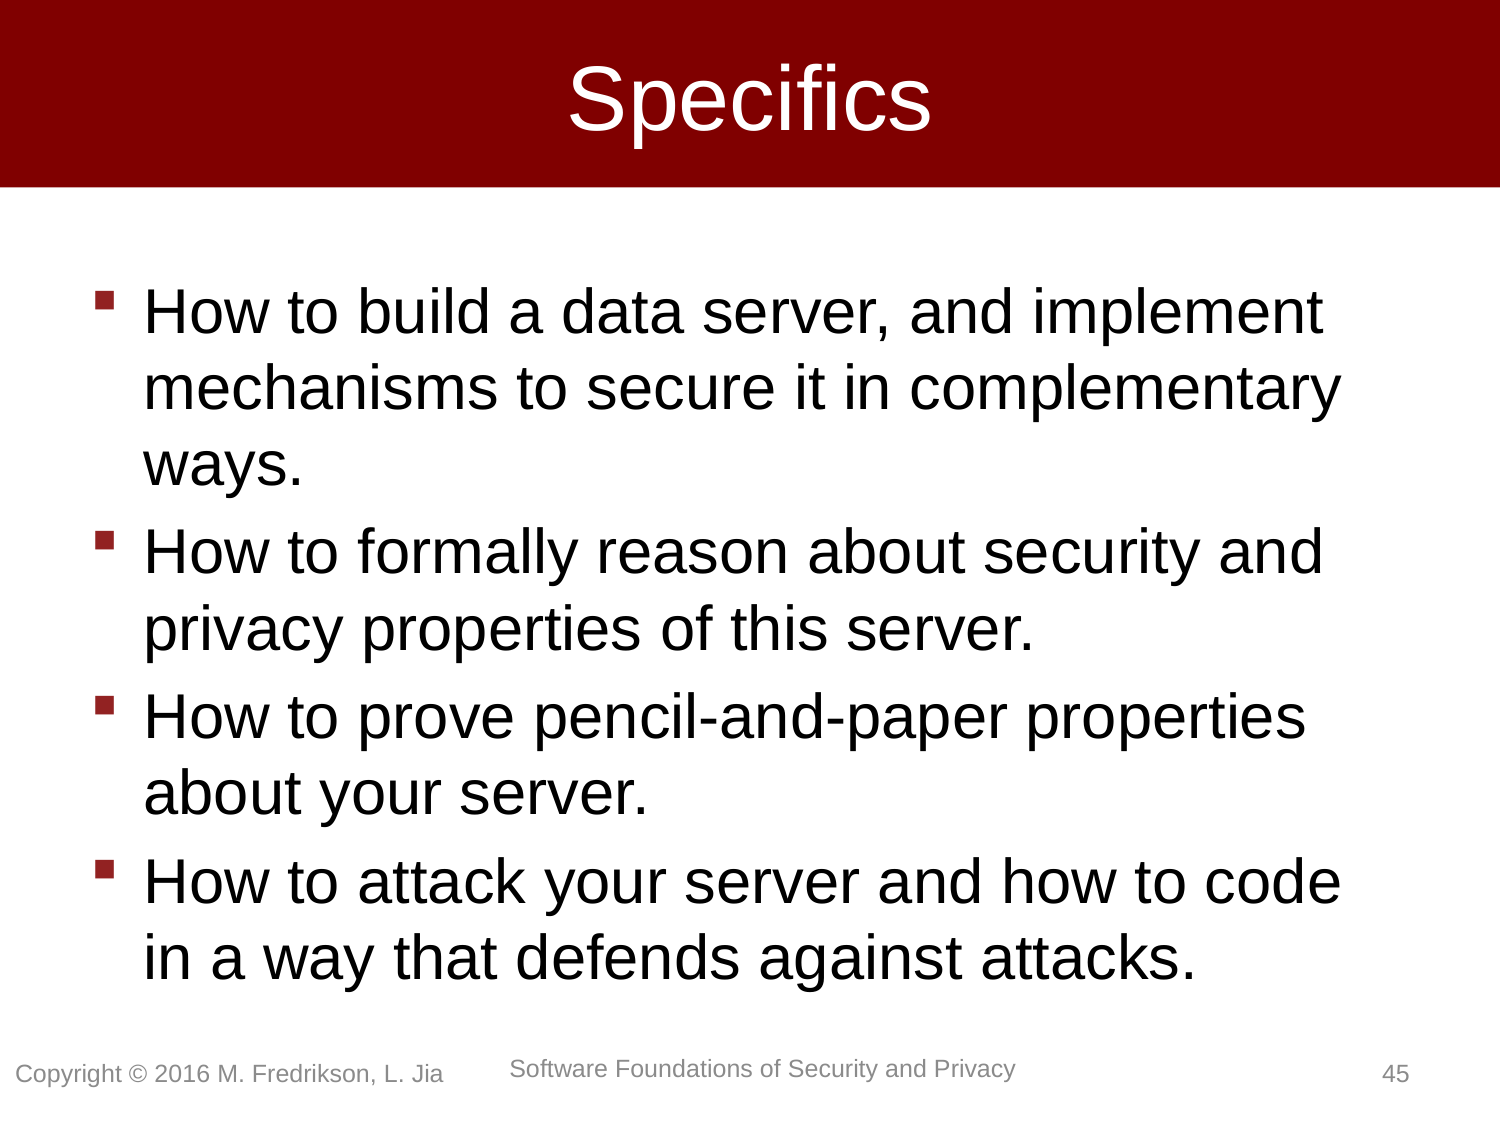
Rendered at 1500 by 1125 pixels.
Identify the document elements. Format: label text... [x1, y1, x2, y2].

footer Copyright © 2016 M. Fredrikson, L. Jia [0, 1042, 475, 1103]
title Specifics [0, 0, 1500, 188]
list How to build a data server, and implement mechanisms to secure it in complementary ways. How to formally reason about security and privacy properties of this server. How to prove pencil-and-paper properties about your server. How to attack your server and how to code in a way that defends against attacks. [75, 262, 1425, 1005]
slide_number 44 [1074, 1042, 1425, 1103]
